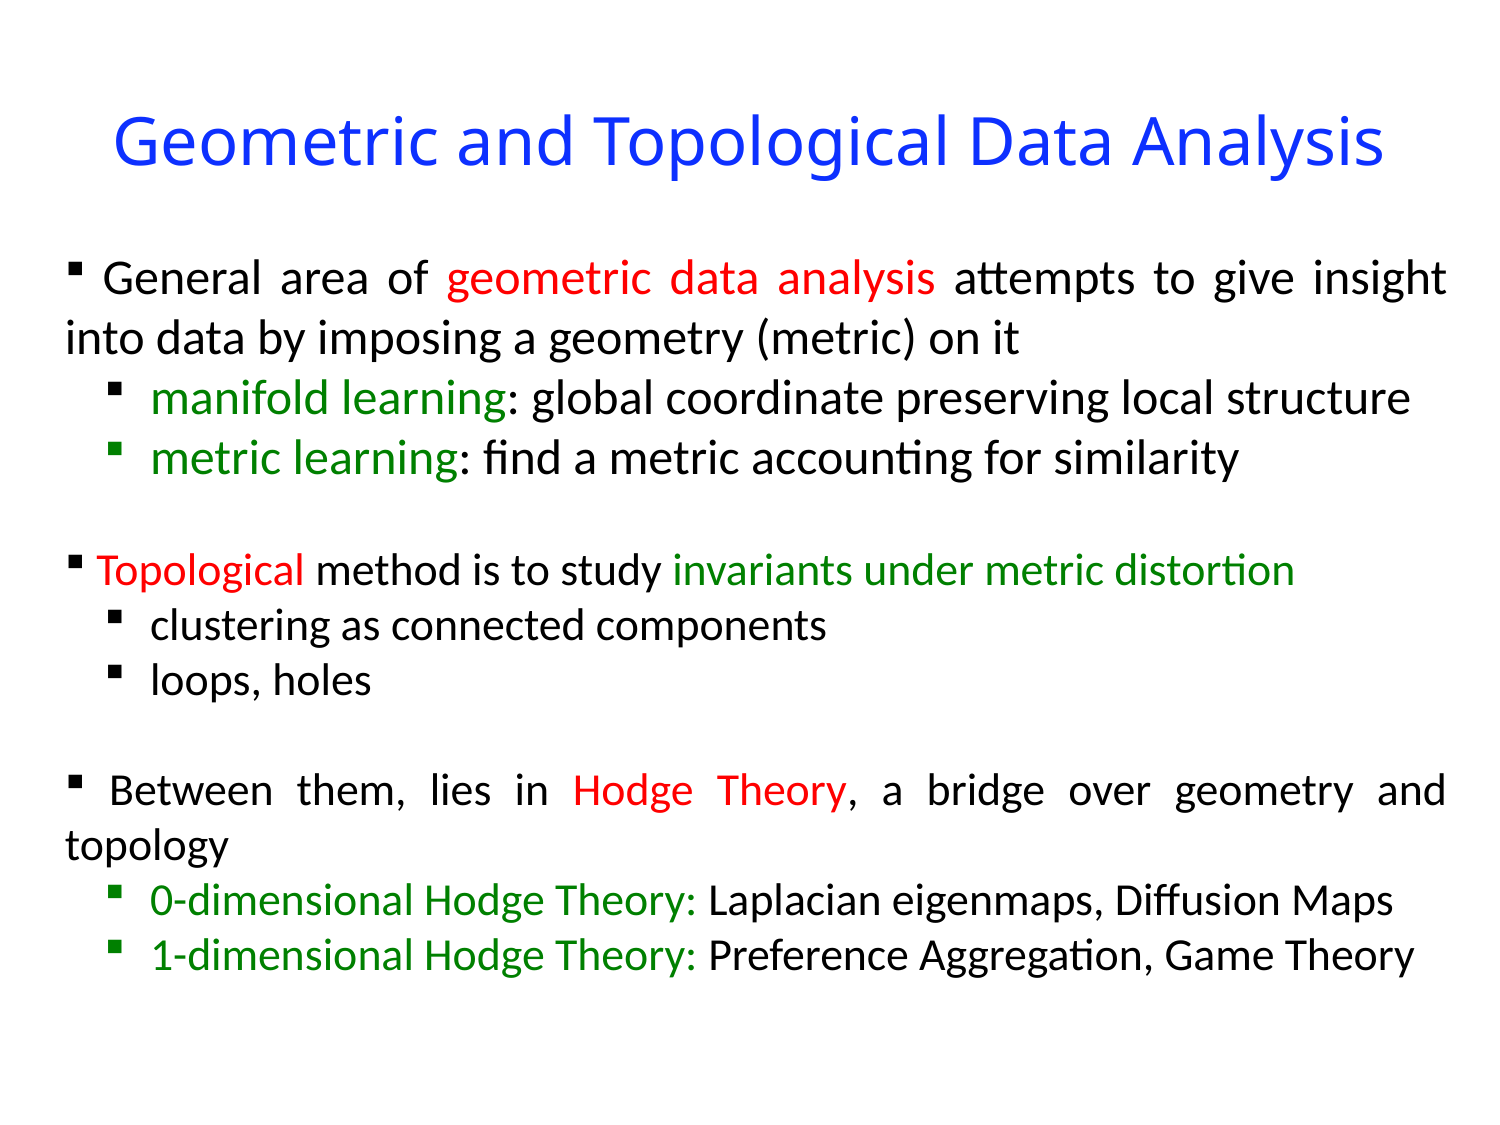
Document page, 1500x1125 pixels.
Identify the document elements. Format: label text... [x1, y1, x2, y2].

title Geometric and Topological Data Analysis [75, 45, 1425, 233]
text_box General area of geometric data analysis attempts to give insight into data by imposing a geometry (metric) on it manifold learning: global coordinate preserving local structure metric learning: find a metric accounting for similarity Topological method is to study invariants under metric distortion clustering as connected components loops, holes Between them, lies in Hodge Theory, a bridge over geometry and topology 0-dimensional Hodge Theory: Laplacian eigenmaps, Diffusion Maps 1-dimensional Hodge Theory: Preference Aggregation, Game Theory [49, 237, 1463, 1098]
